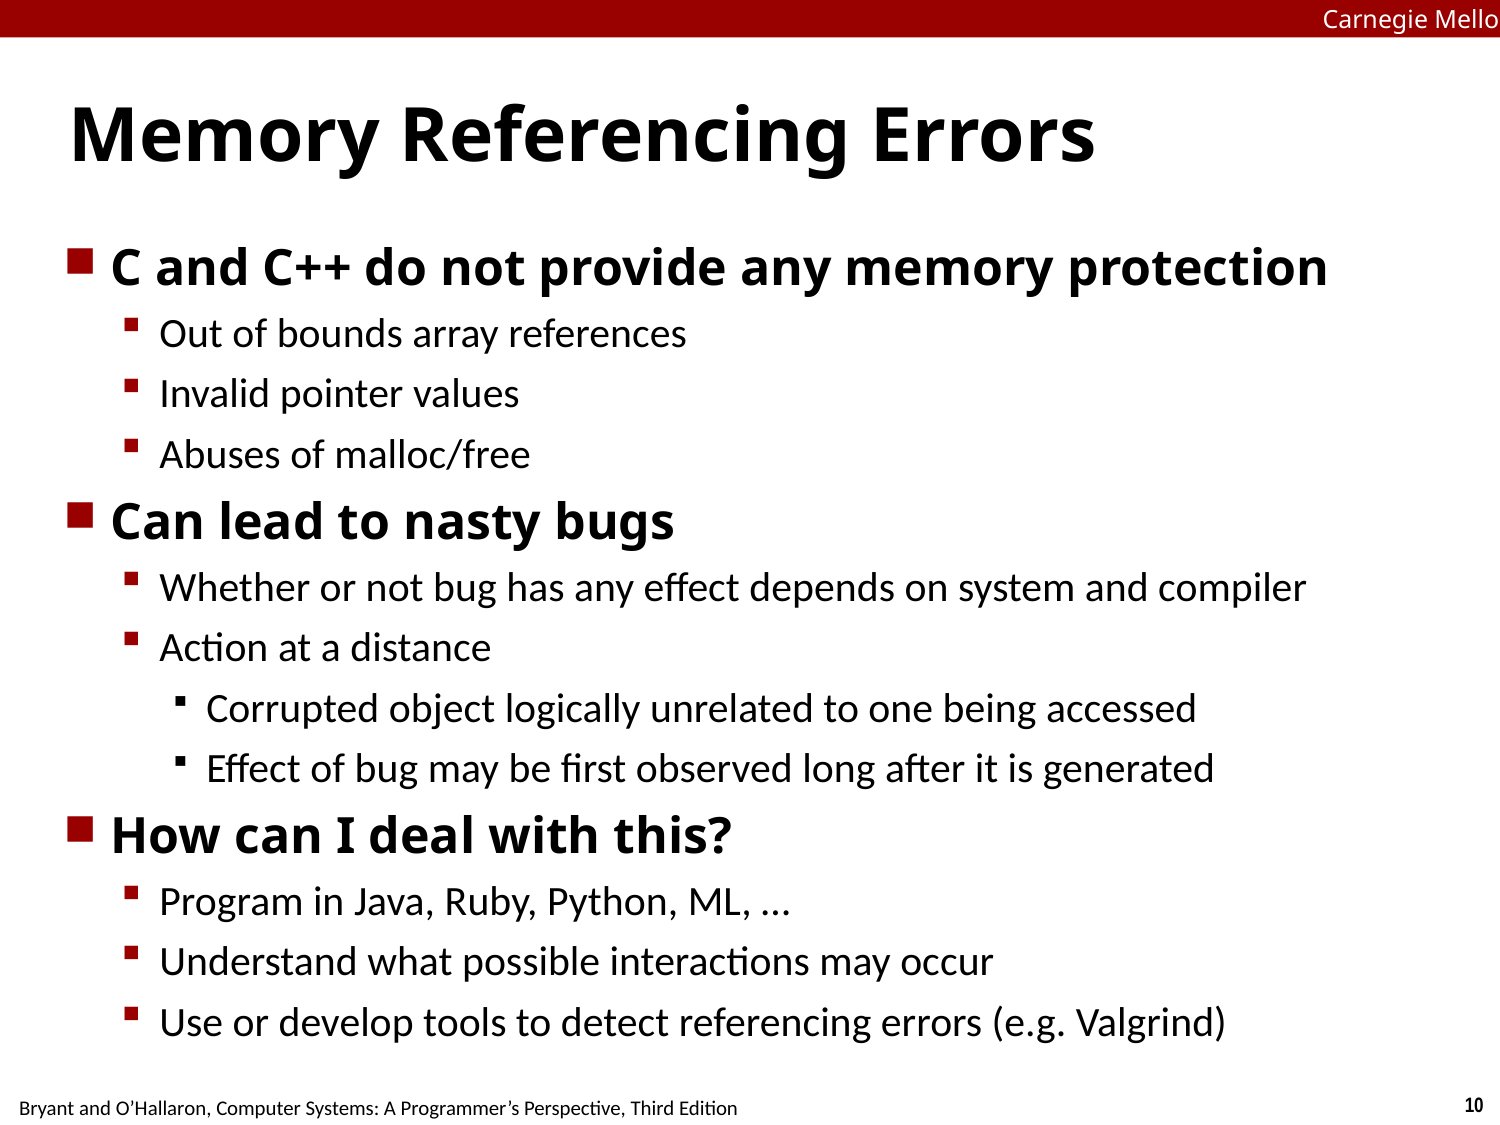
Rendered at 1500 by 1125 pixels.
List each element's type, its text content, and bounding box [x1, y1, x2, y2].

text_box Carnegie Mellon [1322, 3, 1500, 33]
title Memory Referencing Errors [62, 41, 1438, 222]
list C and C++ do not provide any memory protection Out of bounds array references Invalid pointer values Abuses of malloc/free Can lead to nasty bugs Whether or not bug has any effect depends on system and compiler Action at a distance Corrupted object logically unrelated to one being accessed Effect of bug may be first observed long after it is generated How can I deal with this? Program in Java, Ruby, Python, ML, … Understand what possible interactions may occur Use or develop tools to detect referencing errors (e.g. Valgrind) [62, 228, 1438, 1122]
text_box [0, 0, 1500, 38]
